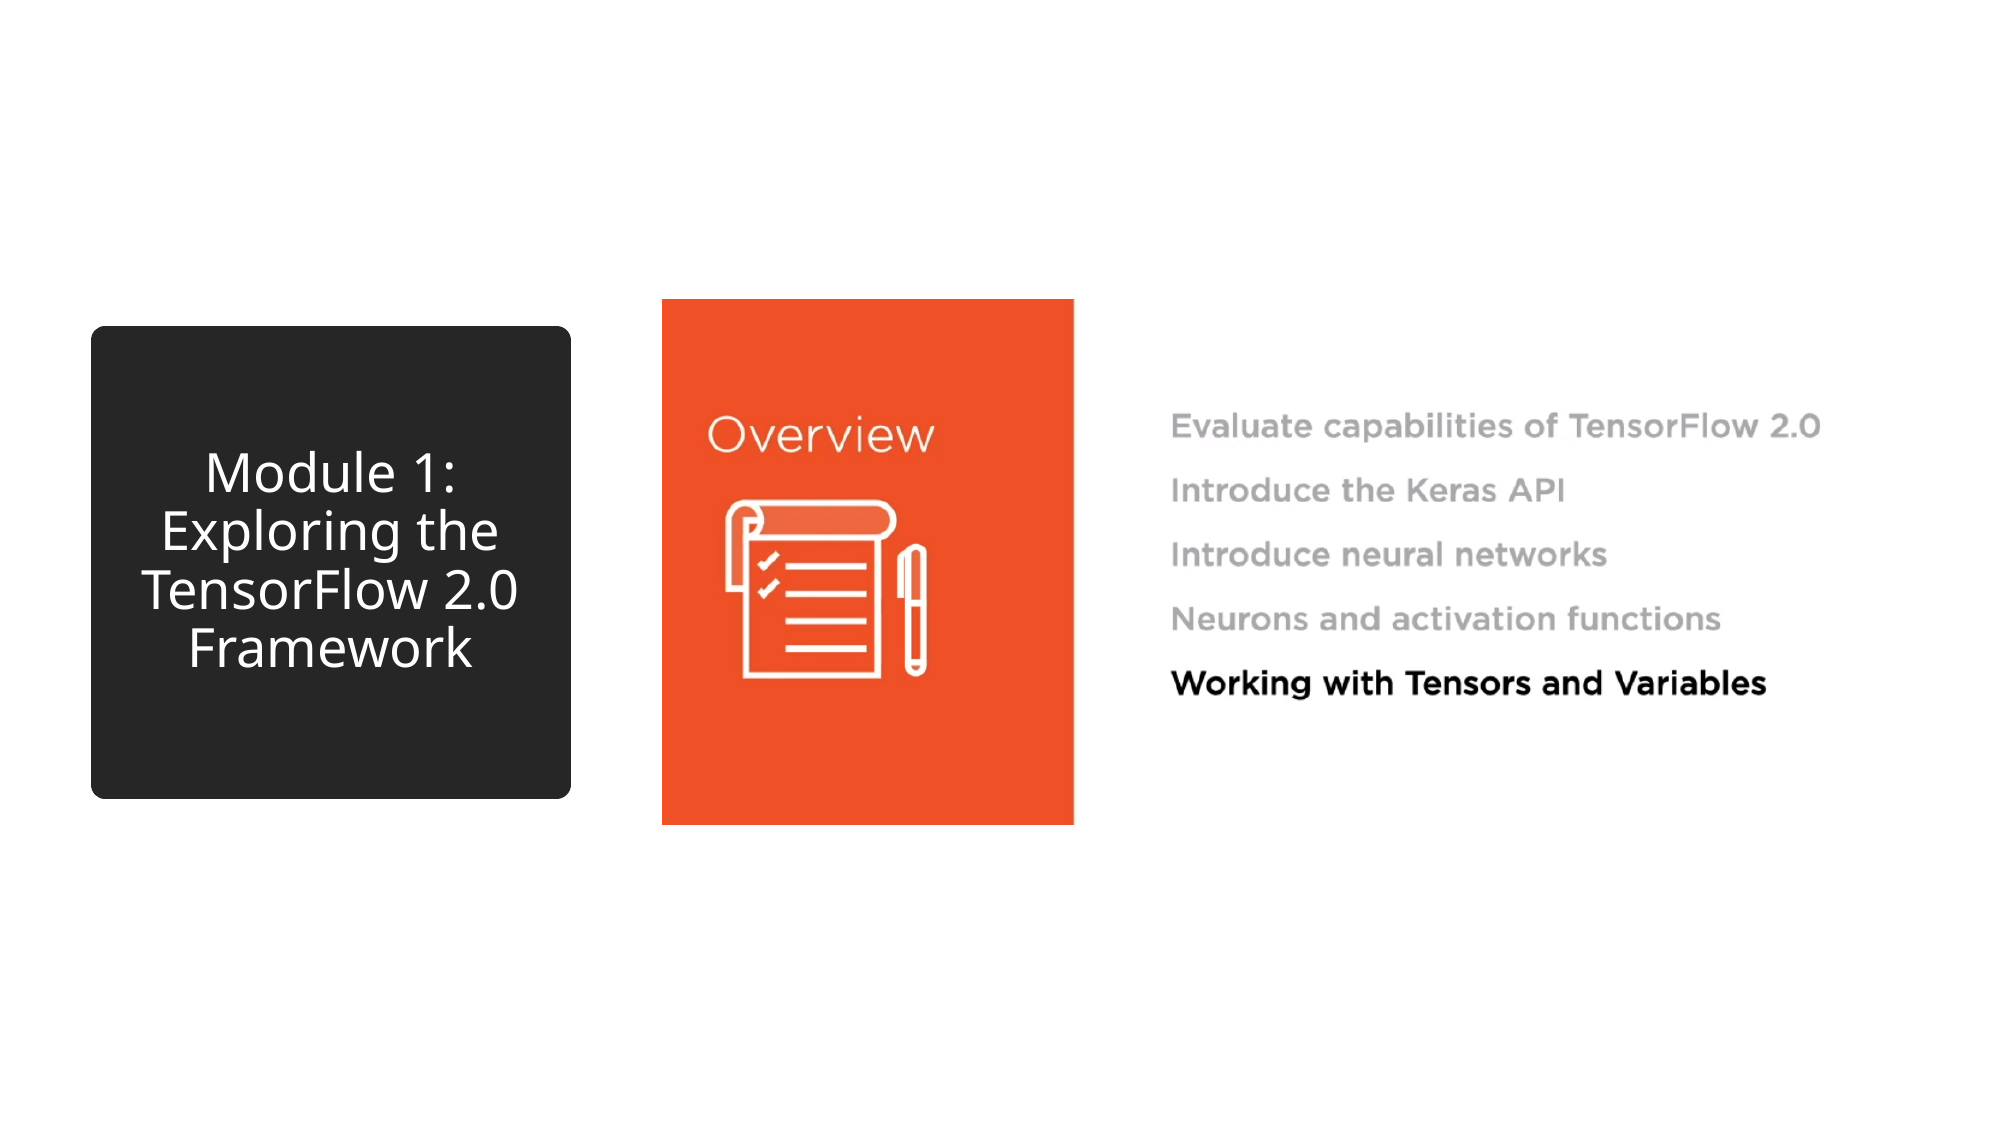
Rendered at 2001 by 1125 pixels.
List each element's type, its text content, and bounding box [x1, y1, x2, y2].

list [662, 299, 1842, 825]
title Module 1: Exploring the TensorFlow 2.0 Framework [105, 340, 557, 785]
